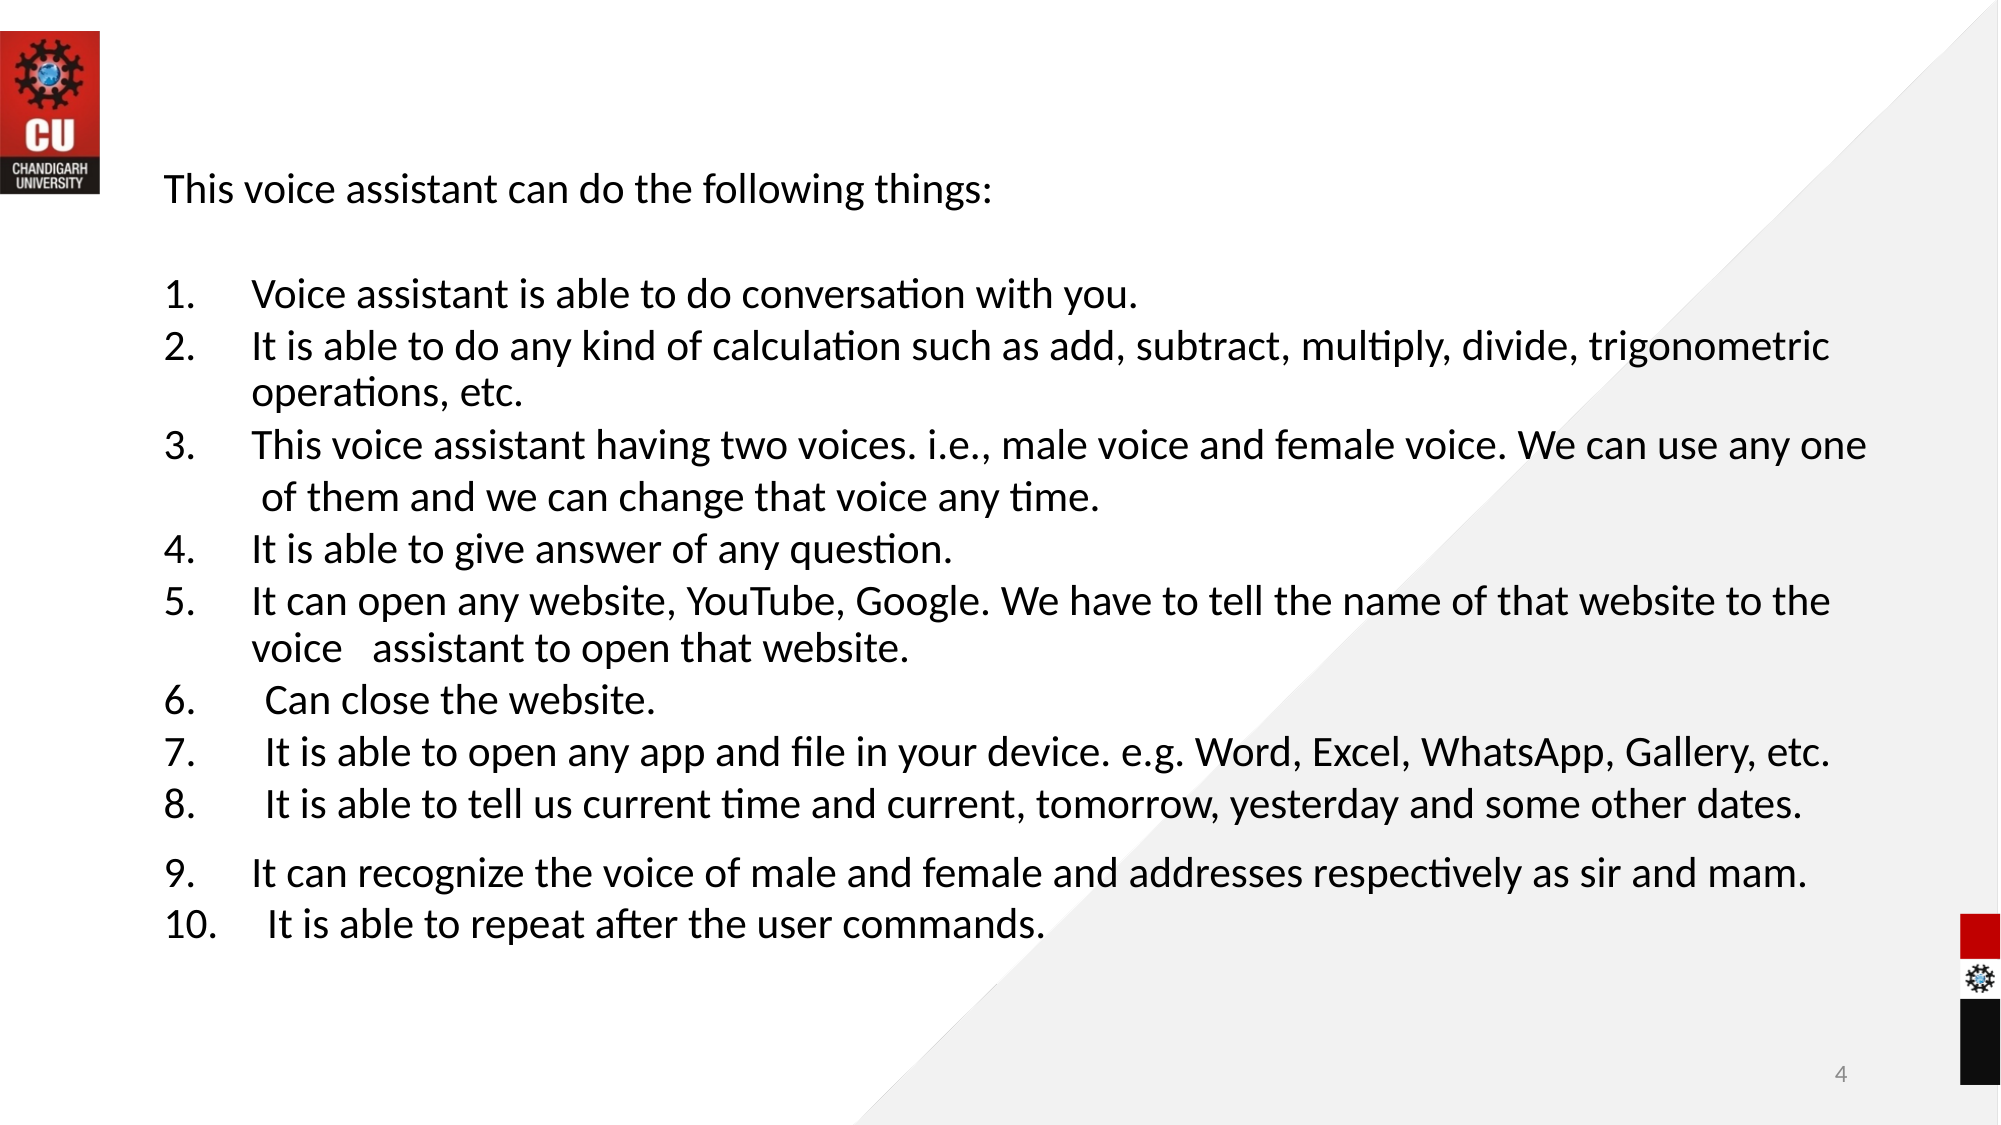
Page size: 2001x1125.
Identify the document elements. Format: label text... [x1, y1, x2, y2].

slide_number 4 [1412, 1042, 1863, 1103]
list This voice assistant can do the following things: Voice assistant is able to do conversation with you. It is able to do any kind of calculation such as add, subtract, multiply, divide, trigonometric operations, etc. This voice assistant having two voices. i.e., male voice and female voice. We can use any one of them and we can change that voice any time. It is able to give answer of any question. It can open any website, YouTube, Google. We have to tell the name of that website to the voice assistant to open that website. 6. Can close the website. 7. It is able to open any app and file in your device. e.g. Word, Excel, WhatsApp, Gallery, etc. 8. It is able to tell us current time and current, tomorrow, yesterday and some other dates. It can recognize the voice of male and female and addresses respectively as sir and mam. 10. It is able to repeat after the user commands. [148, 158, 1915, 1012]
picture [0, 0, 2001, 1125]
